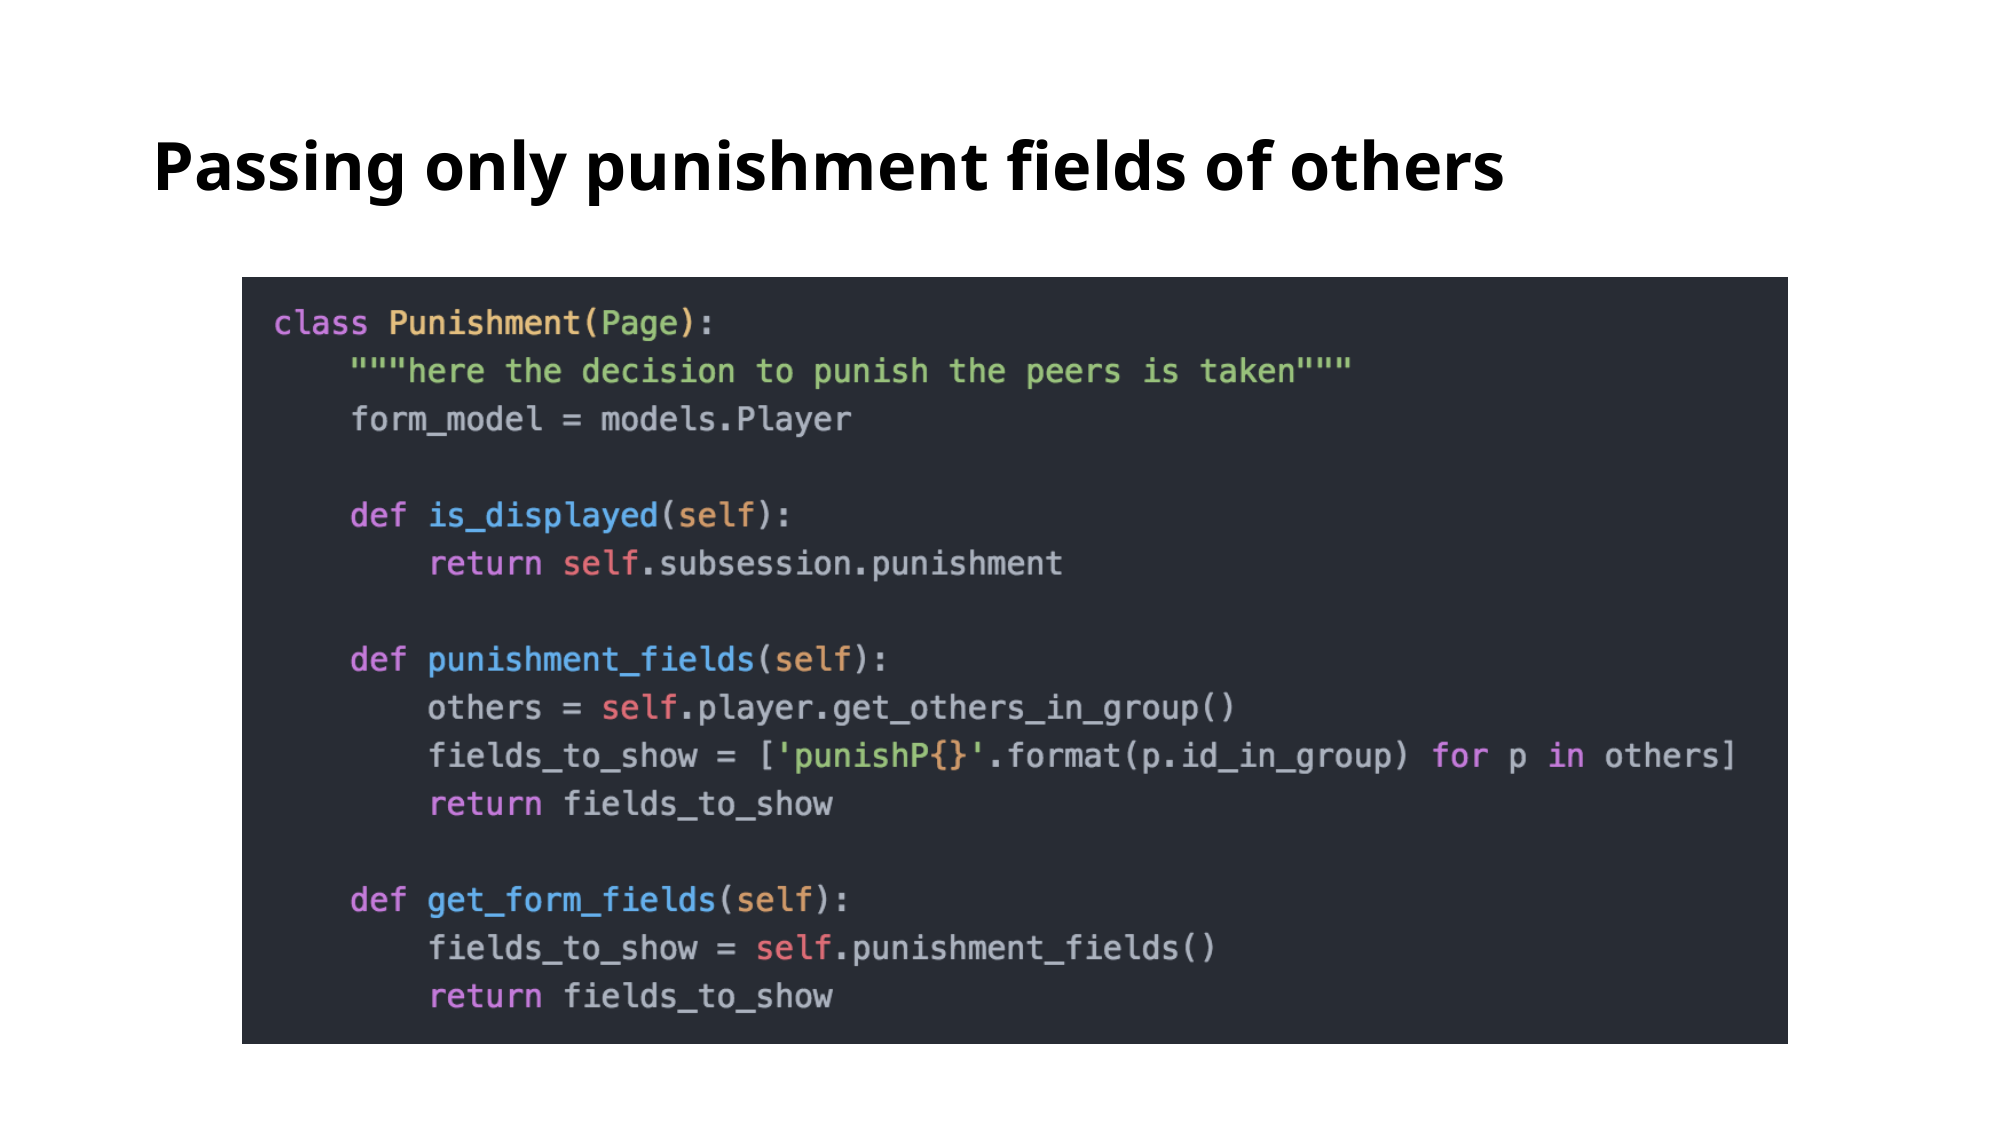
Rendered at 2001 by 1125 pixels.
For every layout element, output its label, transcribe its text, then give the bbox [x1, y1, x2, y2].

title Passing only punishment fields of others [137, 59, 1863, 278]
picture [242, 277, 1788, 1044]
